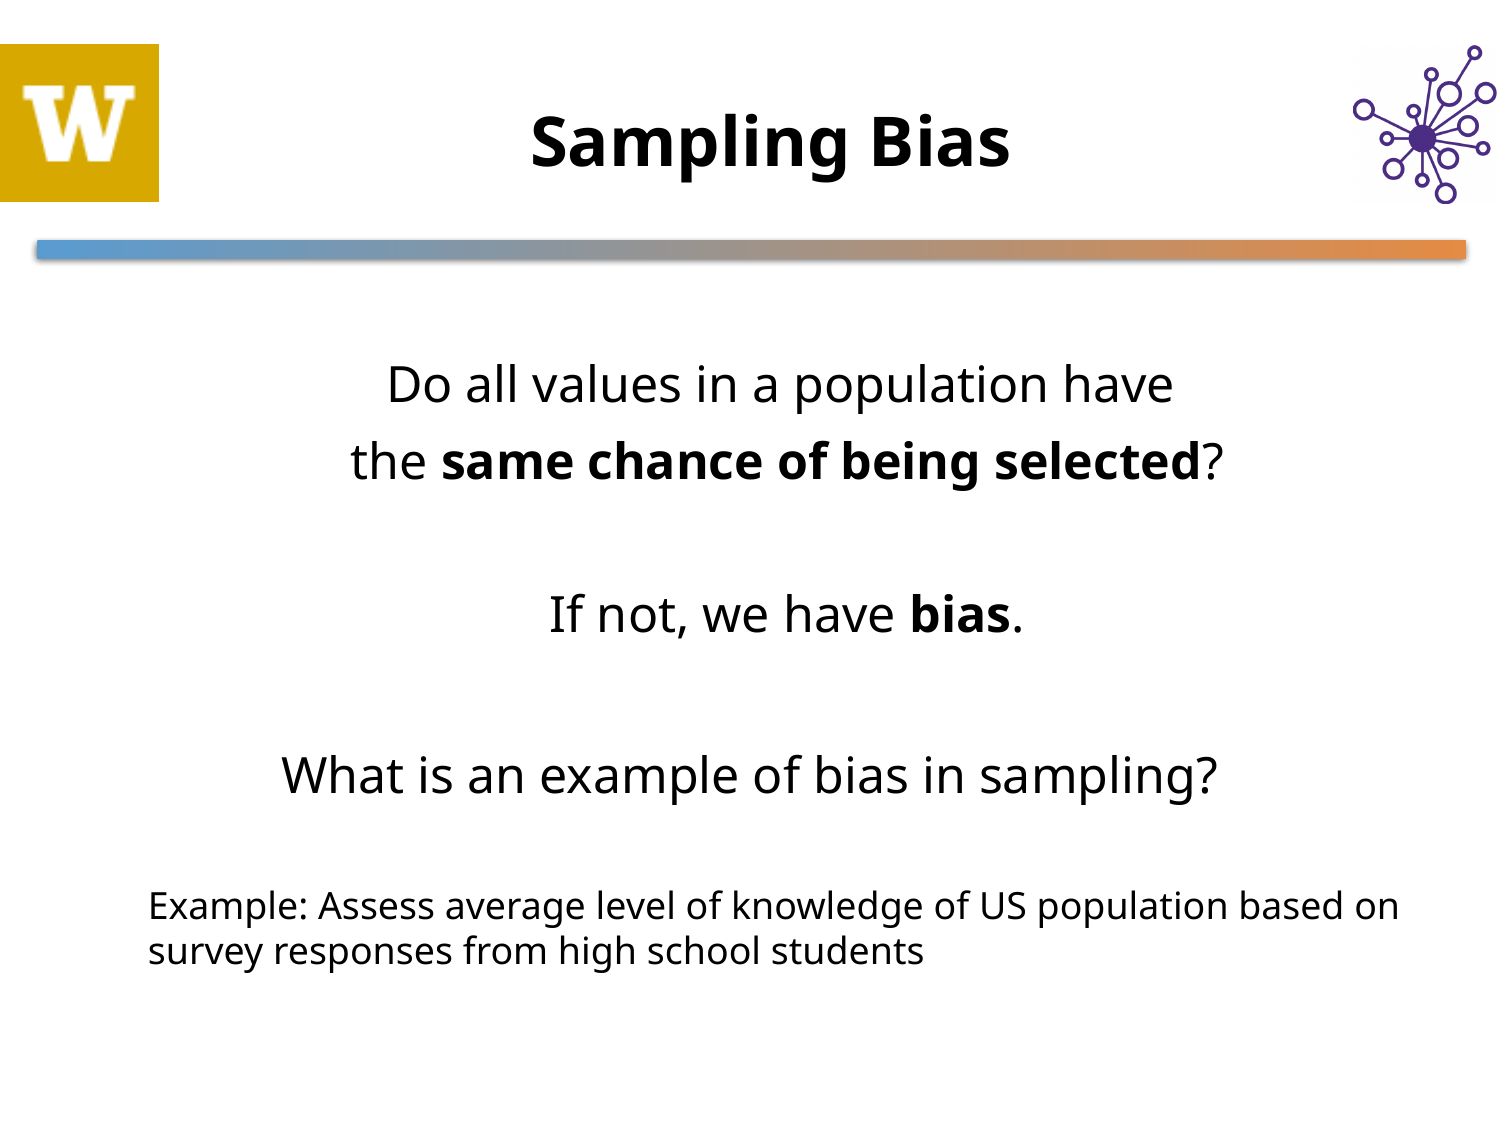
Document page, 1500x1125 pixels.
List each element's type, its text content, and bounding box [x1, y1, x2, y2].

list Do all values in a population have the same chance of being selected? If not, we have bias. What is an example of bias in sampling? Example: Assess average level of knowledge of US population based on survey responses from high school students [75, 273, 1425, 1093]
picture [0, 44, 159, 202]
picture [1425, 45, 1497, 204]
title Sampling Bias [117, 45, 1425, 233]
